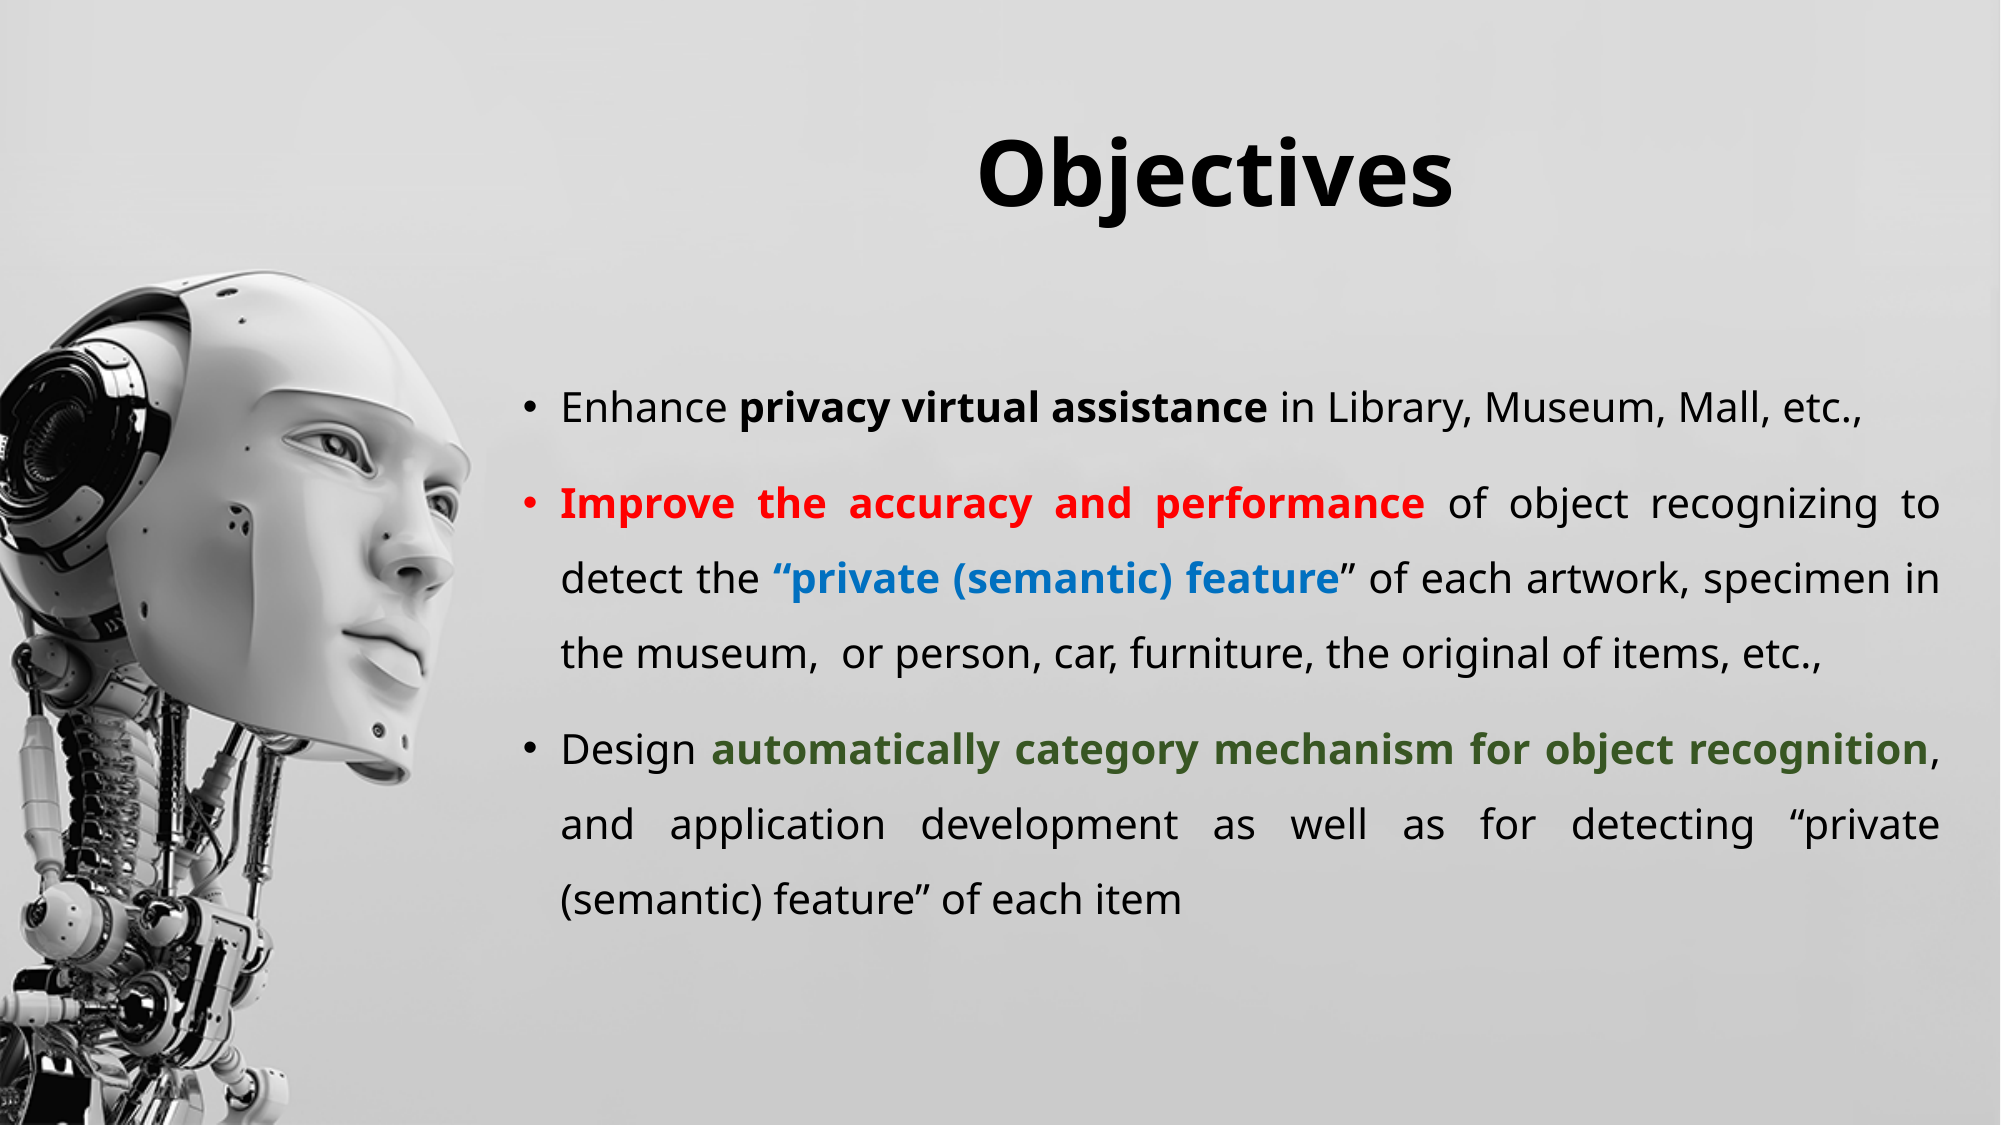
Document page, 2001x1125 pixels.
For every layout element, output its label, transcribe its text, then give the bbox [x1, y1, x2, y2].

title Objectives [507, 68, 1923, 286]
list Enhance privacy virtual assistance in Library, Museum, Mall, etc., Improve the accuracy and performance of object recognizing to detect the “private (semantic) feature” of each artwork, specimen in the museum, or person, car, furniture, the original of items, etc., Design automatically category mechanism for object recognition, and application development as well as for detecting “private (semantic) feature” of each item [507, 348, 1957, 972]
picture [0, 0, 2001, 1125]
